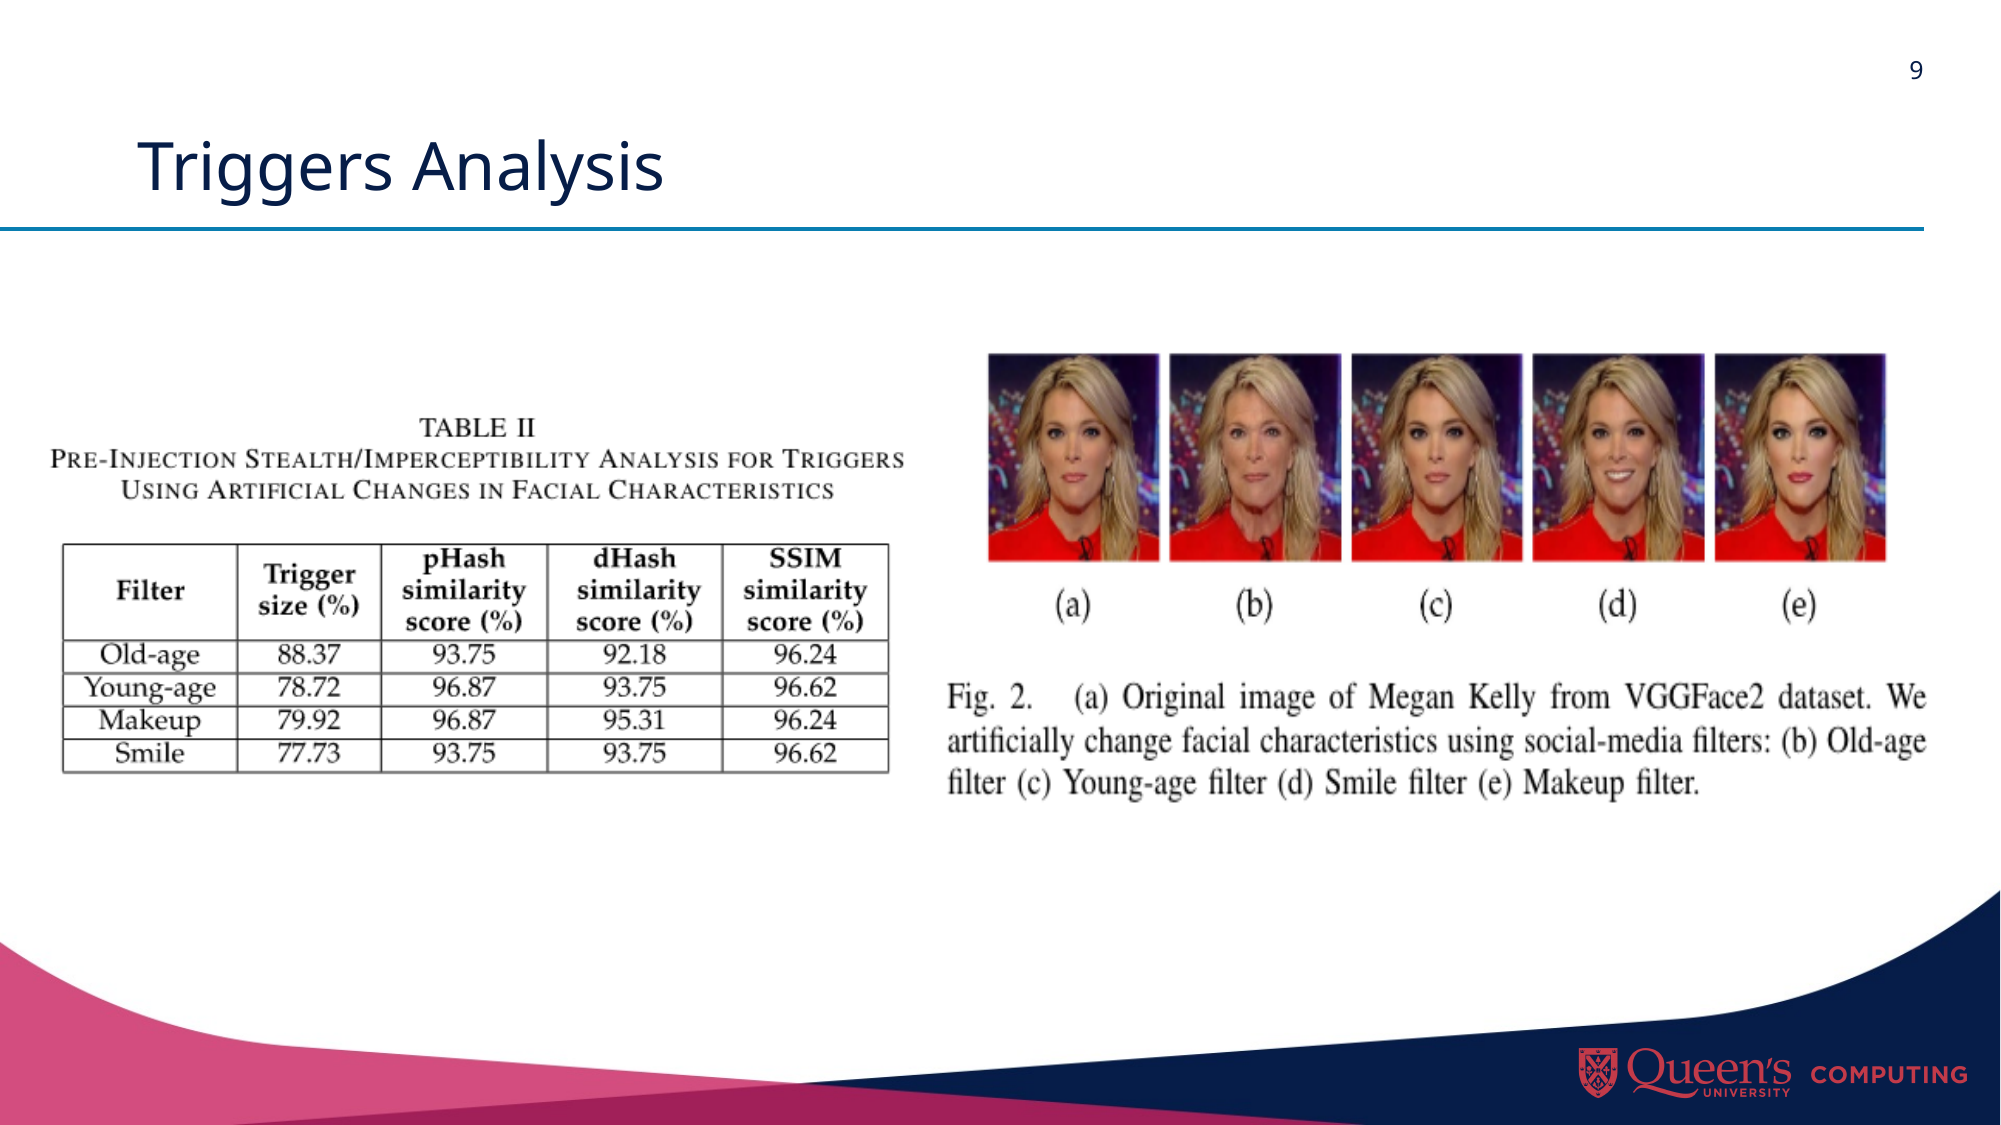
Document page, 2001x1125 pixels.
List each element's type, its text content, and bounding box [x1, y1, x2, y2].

title Triggers Analysis [137, 51, 1680, 205]
picture [0, 0, 2001, 1125]
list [908, 306, 1946, 880]
